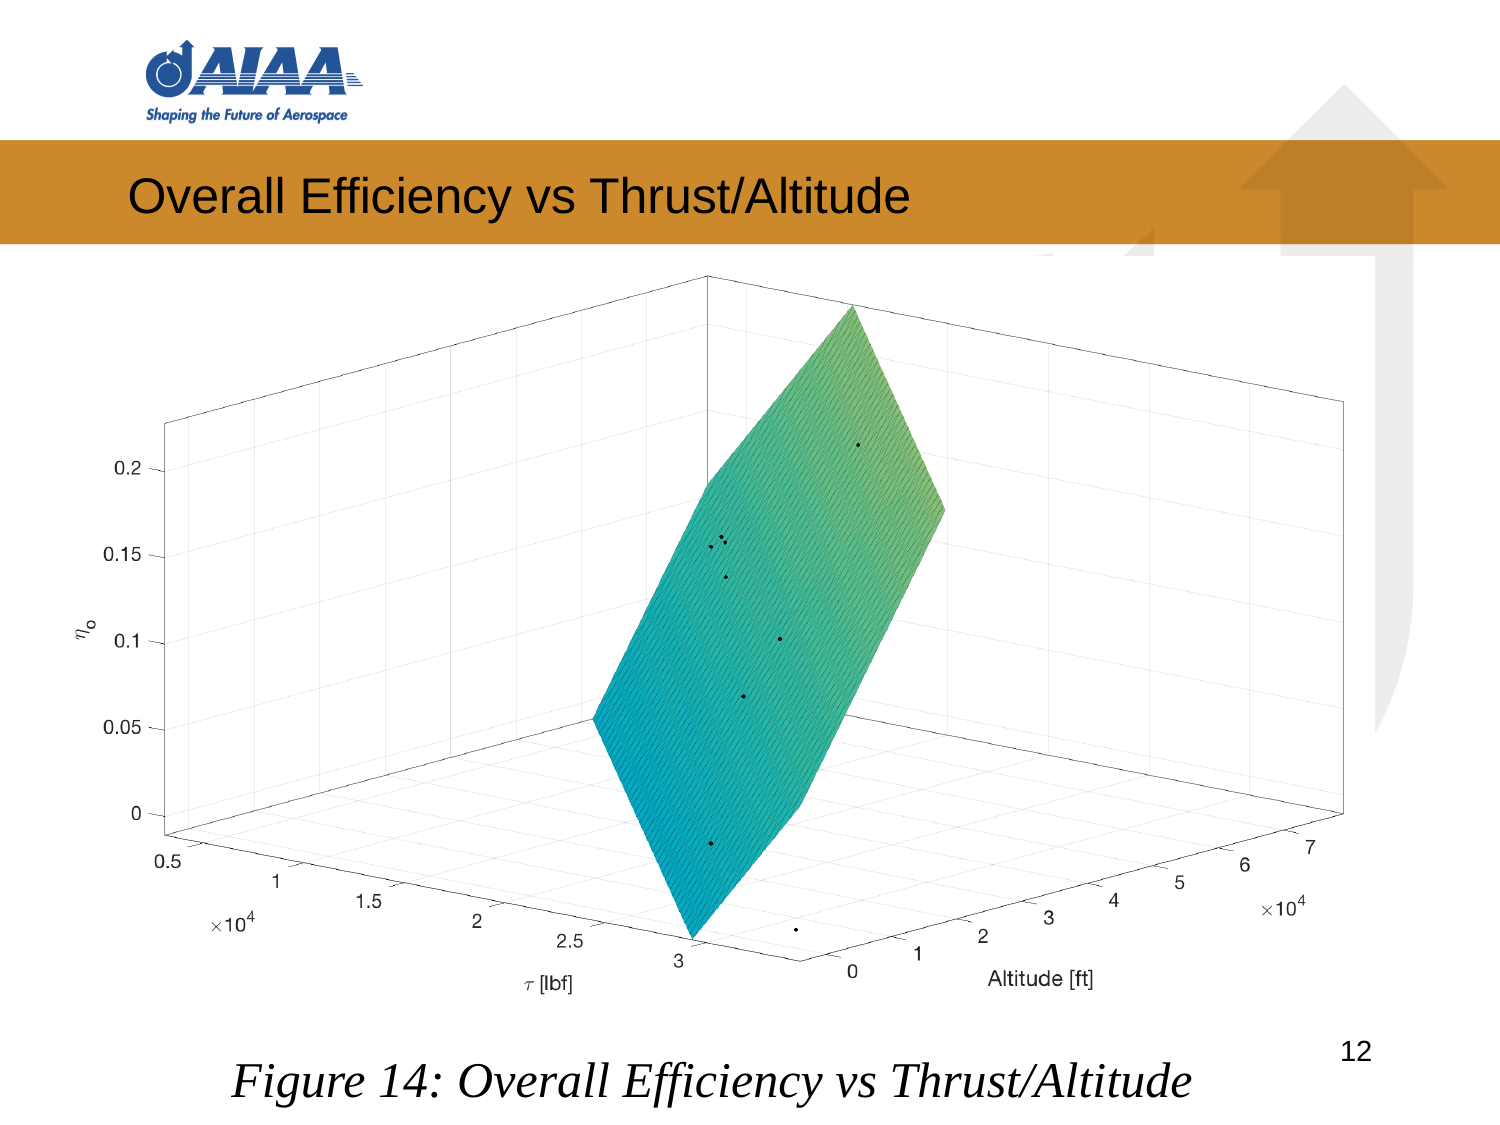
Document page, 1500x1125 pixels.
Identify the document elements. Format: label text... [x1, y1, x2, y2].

picture [0, 0, 1500, 1125]
slide_number 12 [1074, 1024, 1388, 1101]
text_box Figure 14: Overall Efficiency vs Thrust/Altitude [50, 1040, 1375, 1116]
title Overall Efficiency vs Thrust/Altitude [112, 137, 1388, 251]
